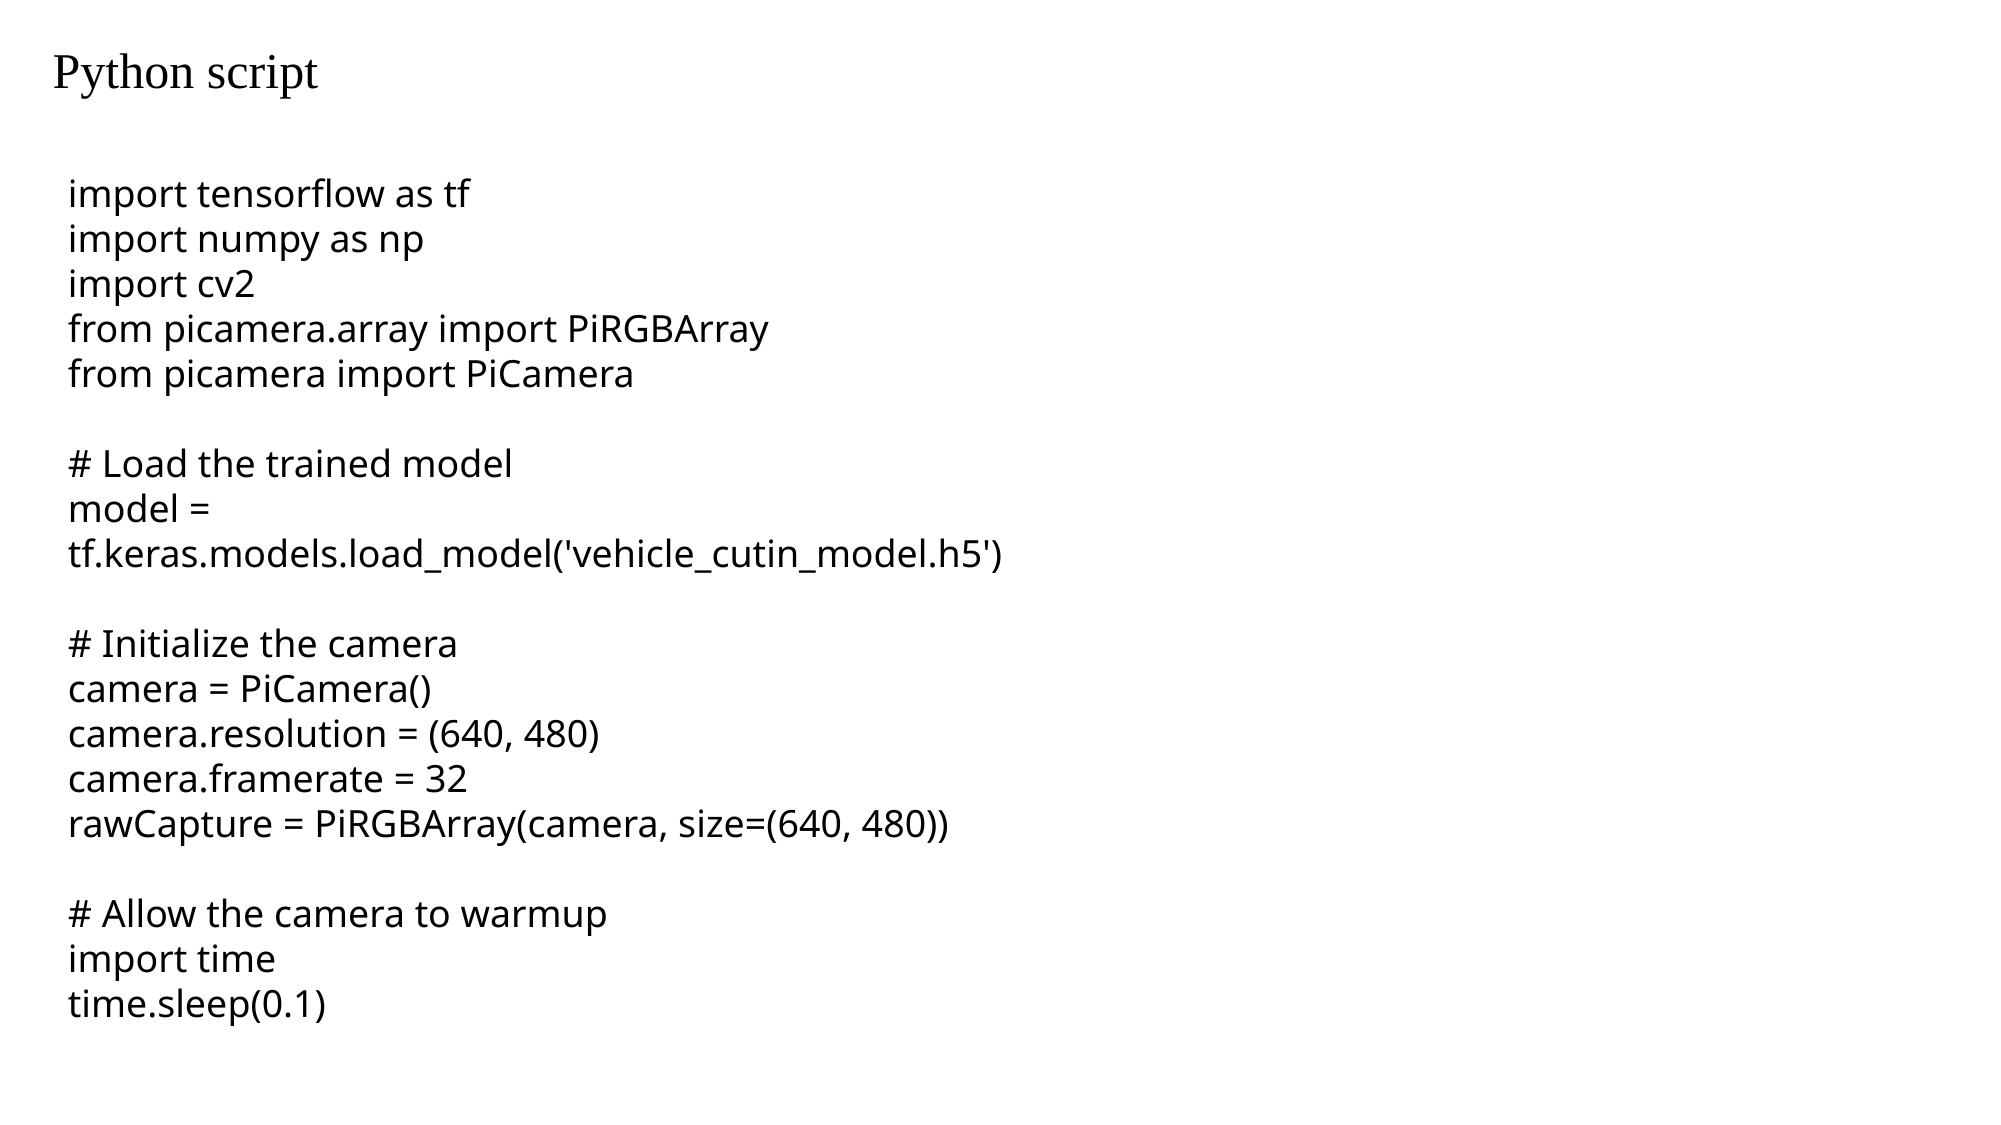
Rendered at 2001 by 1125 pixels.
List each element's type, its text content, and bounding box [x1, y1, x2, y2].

text_box Python script [12, 0, 359, 138]
text_box import tensorflow as tf import numpy as np import cv2 from picamera.array import PiRGBArray from picamera import PiCamera # Load the trained model model = tf.keras.models.load_model('vehicle_cutin_model.h5') # Initialize the camera camera = PiCamera() camera.resolution = (640, 480) camera.framerate = 32 rawCapture = PiRGBArray(camera, size=(640, 480)) # Allow the camera to warmup import time time.sleep(0.1) [52, 136, 1080, 1059]
